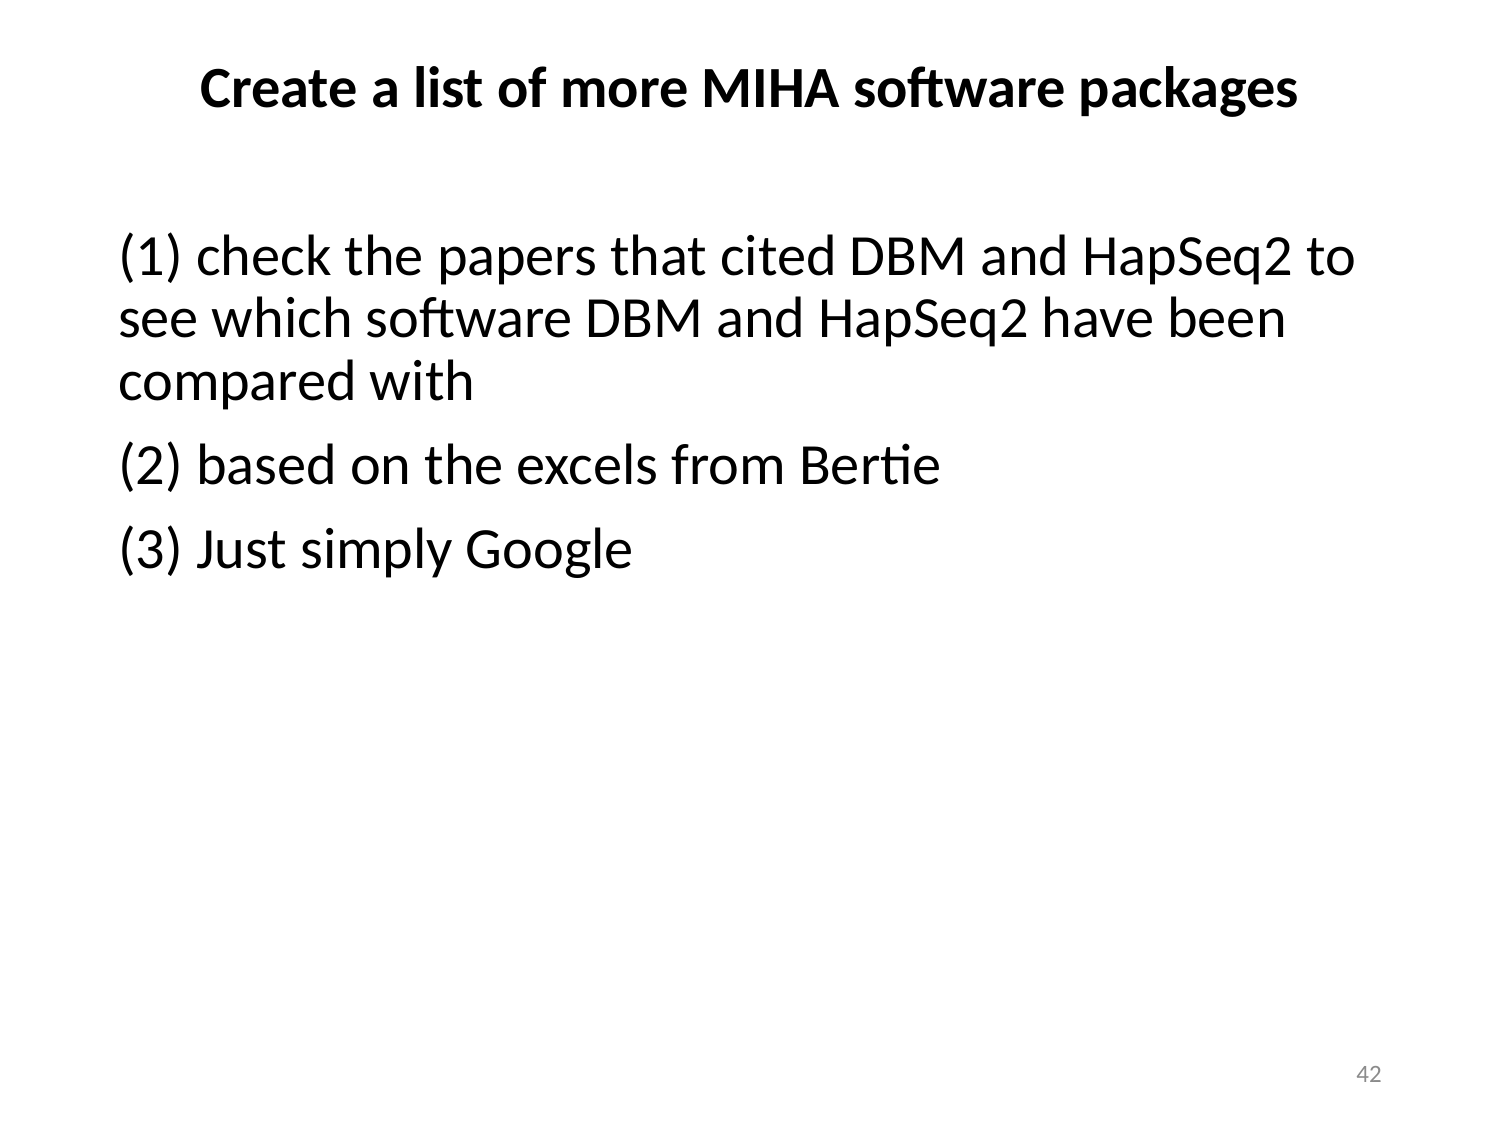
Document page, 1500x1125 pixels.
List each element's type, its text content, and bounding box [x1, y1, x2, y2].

slide_number 42 [1059, 1042, 1397, 1103]
list Create a list of more MIHA software packages (1) check the papers that cited DBM and HapSeq2 to see which software DBM and HapSeq2 have been compared with (2) based on the excels from Bertie (3) Just simply Google [103, 50, 1397, 1014]
